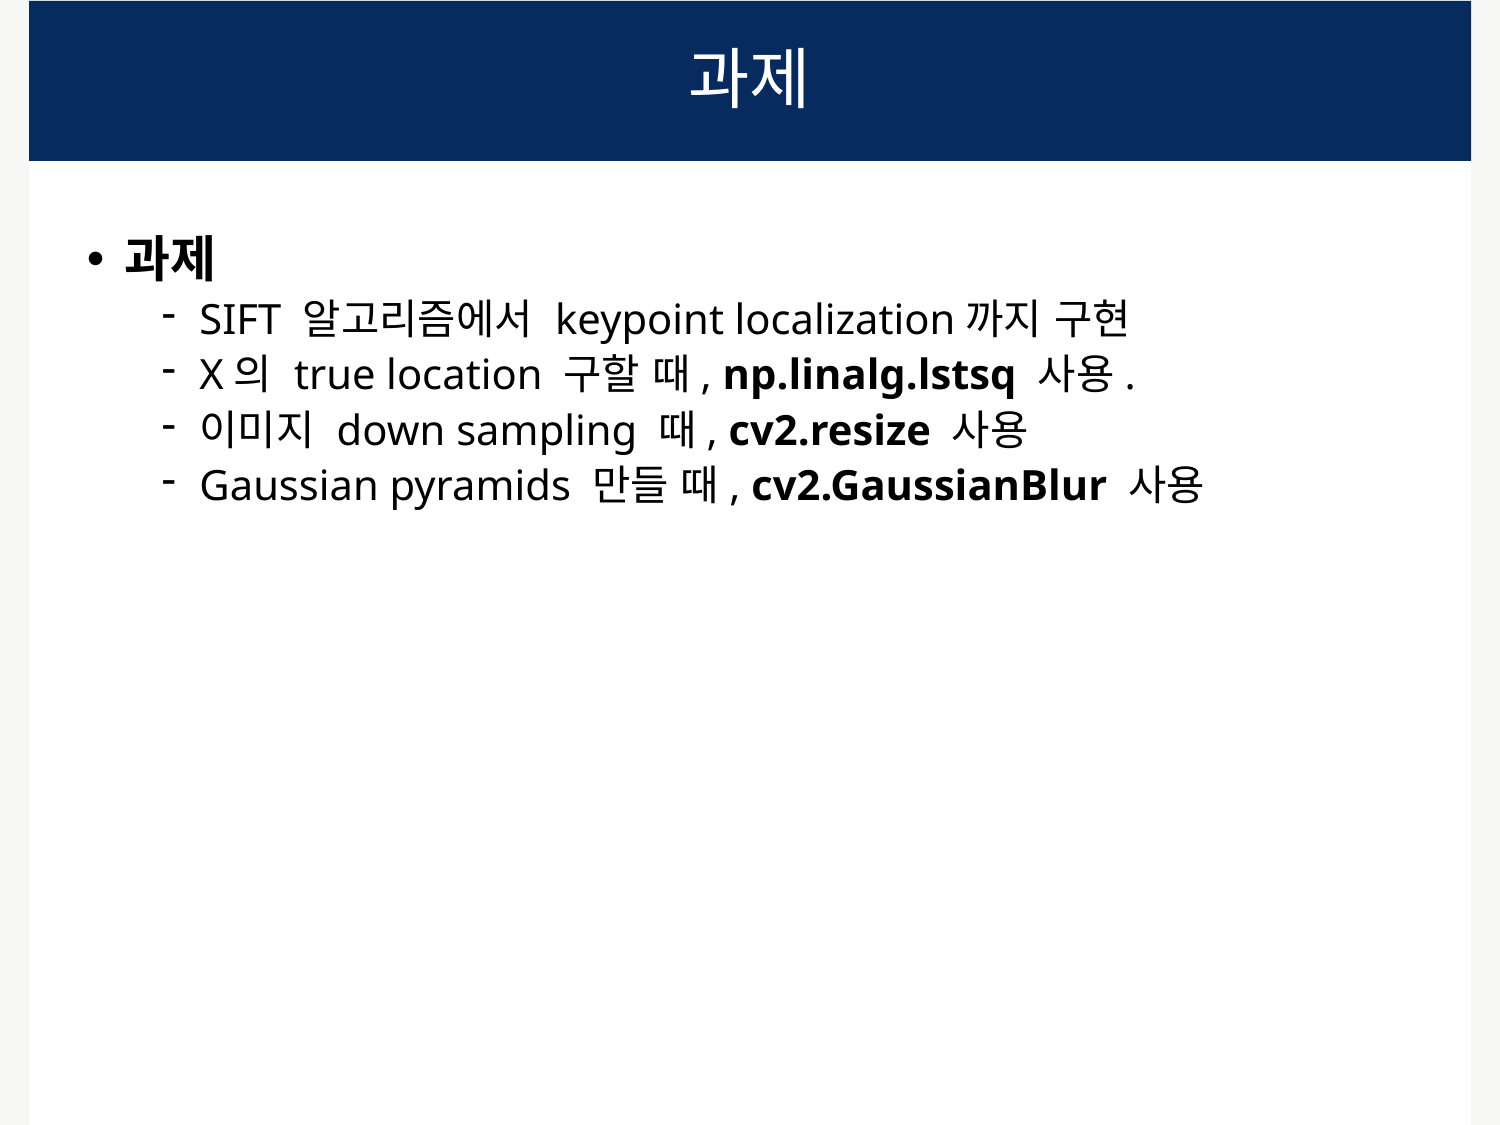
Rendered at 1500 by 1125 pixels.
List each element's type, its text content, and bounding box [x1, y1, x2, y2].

title 과제 [70, 31, 1430, 132]
list 과제 SIFT 알고리즘에서 keypoint localization까지 구현 X의 true location 구할 때, np.linalg.lstsq 사용. 이미지 down sampling 때, cv2.resize 사용 Gaussian pyramids 만들 때, cv2.GaussianBlur 사용 [71, 226, 1430, 1016]
